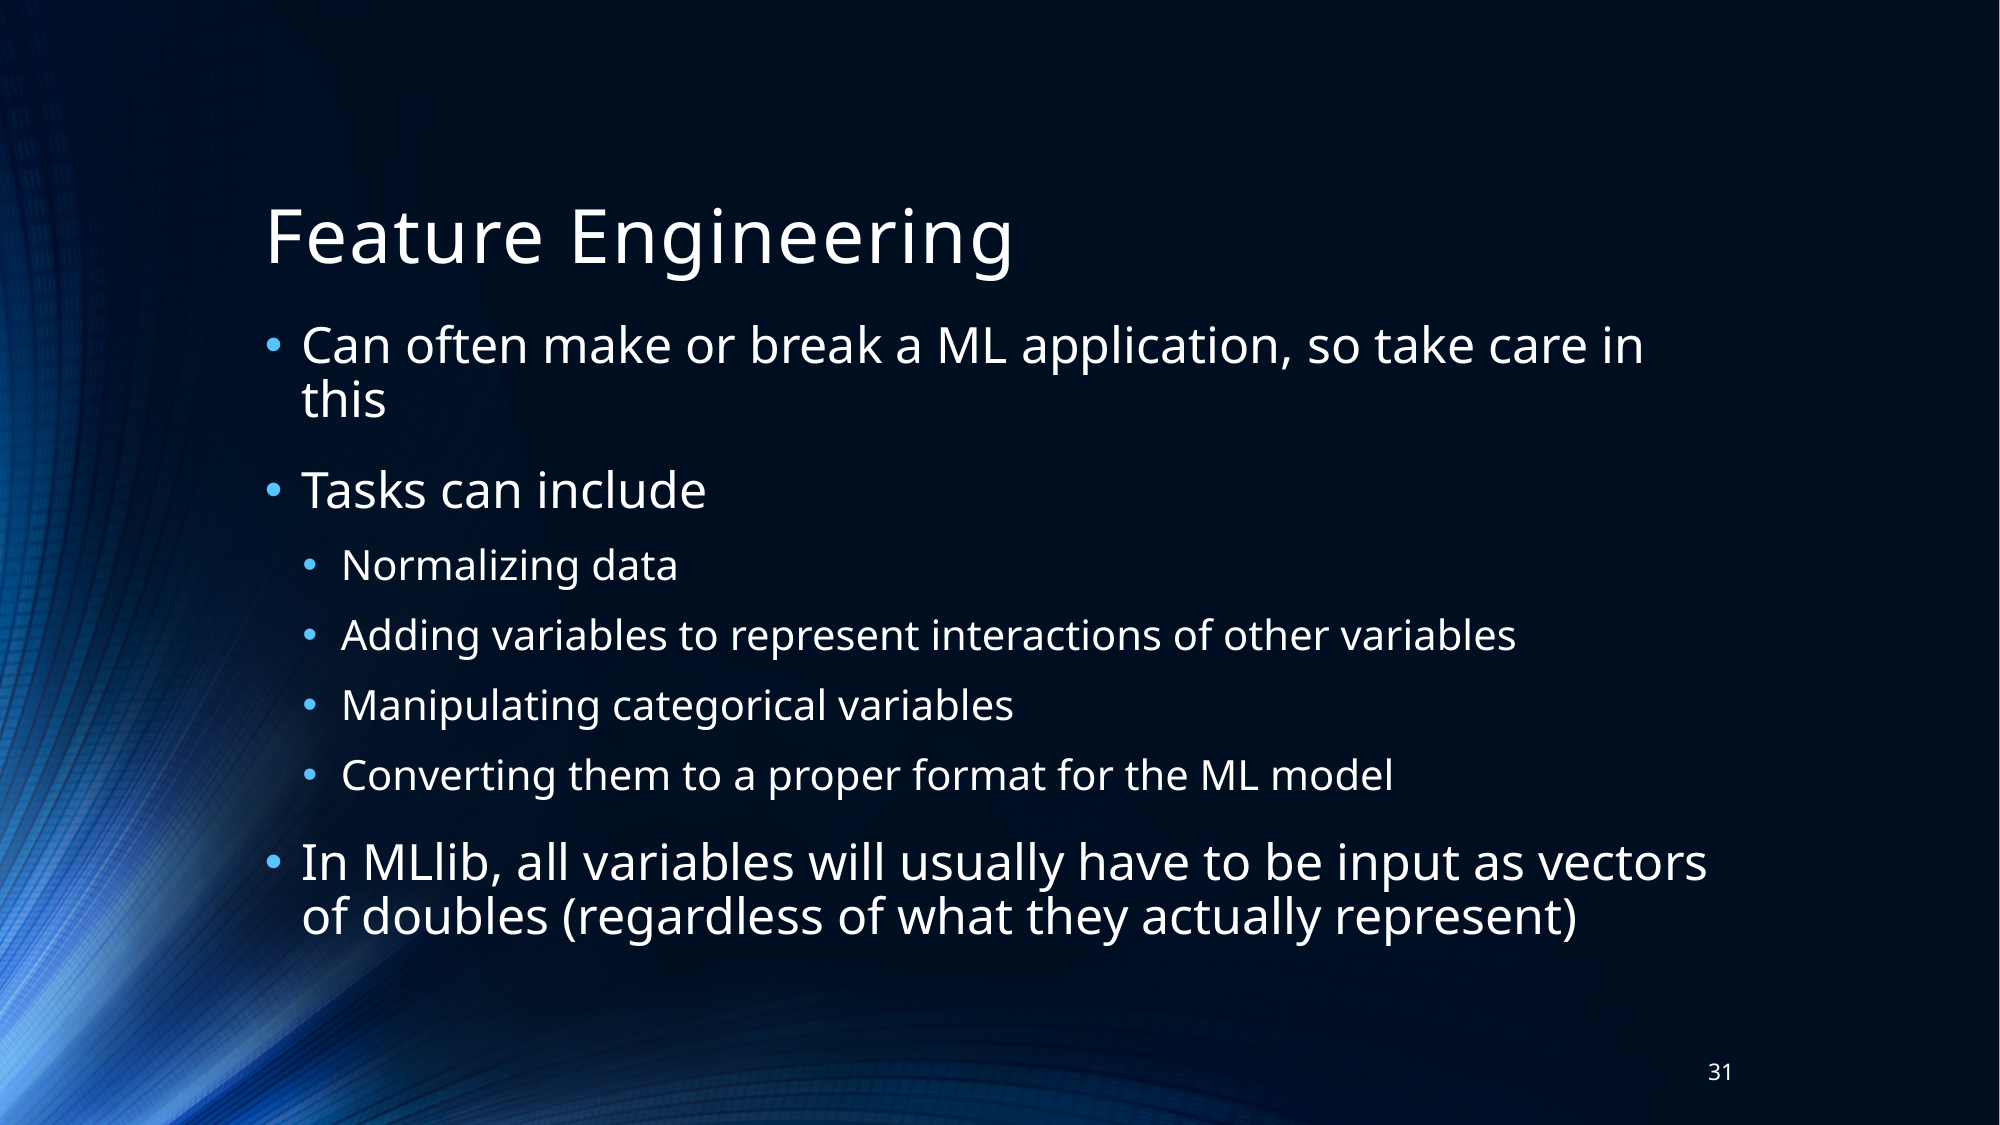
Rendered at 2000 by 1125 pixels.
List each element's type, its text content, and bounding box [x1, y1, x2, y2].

title Feature Engineering [249, 62, 1750, 288]
list Can often make or break a ML application, so take care in this Tasks can include Normalizing data Adding variables to represent interactions of other variables Manipulating categorical variables Converting them to a proper format for the ML model In MLlib, all variables will usually have to be input as vectors of doubles (regardless of what they actually represent) [249, 312, 1749, 988]
picture [0, 0, 2000, 1125]
slide_number 31 [1612, 1050, 1750, 1096]
